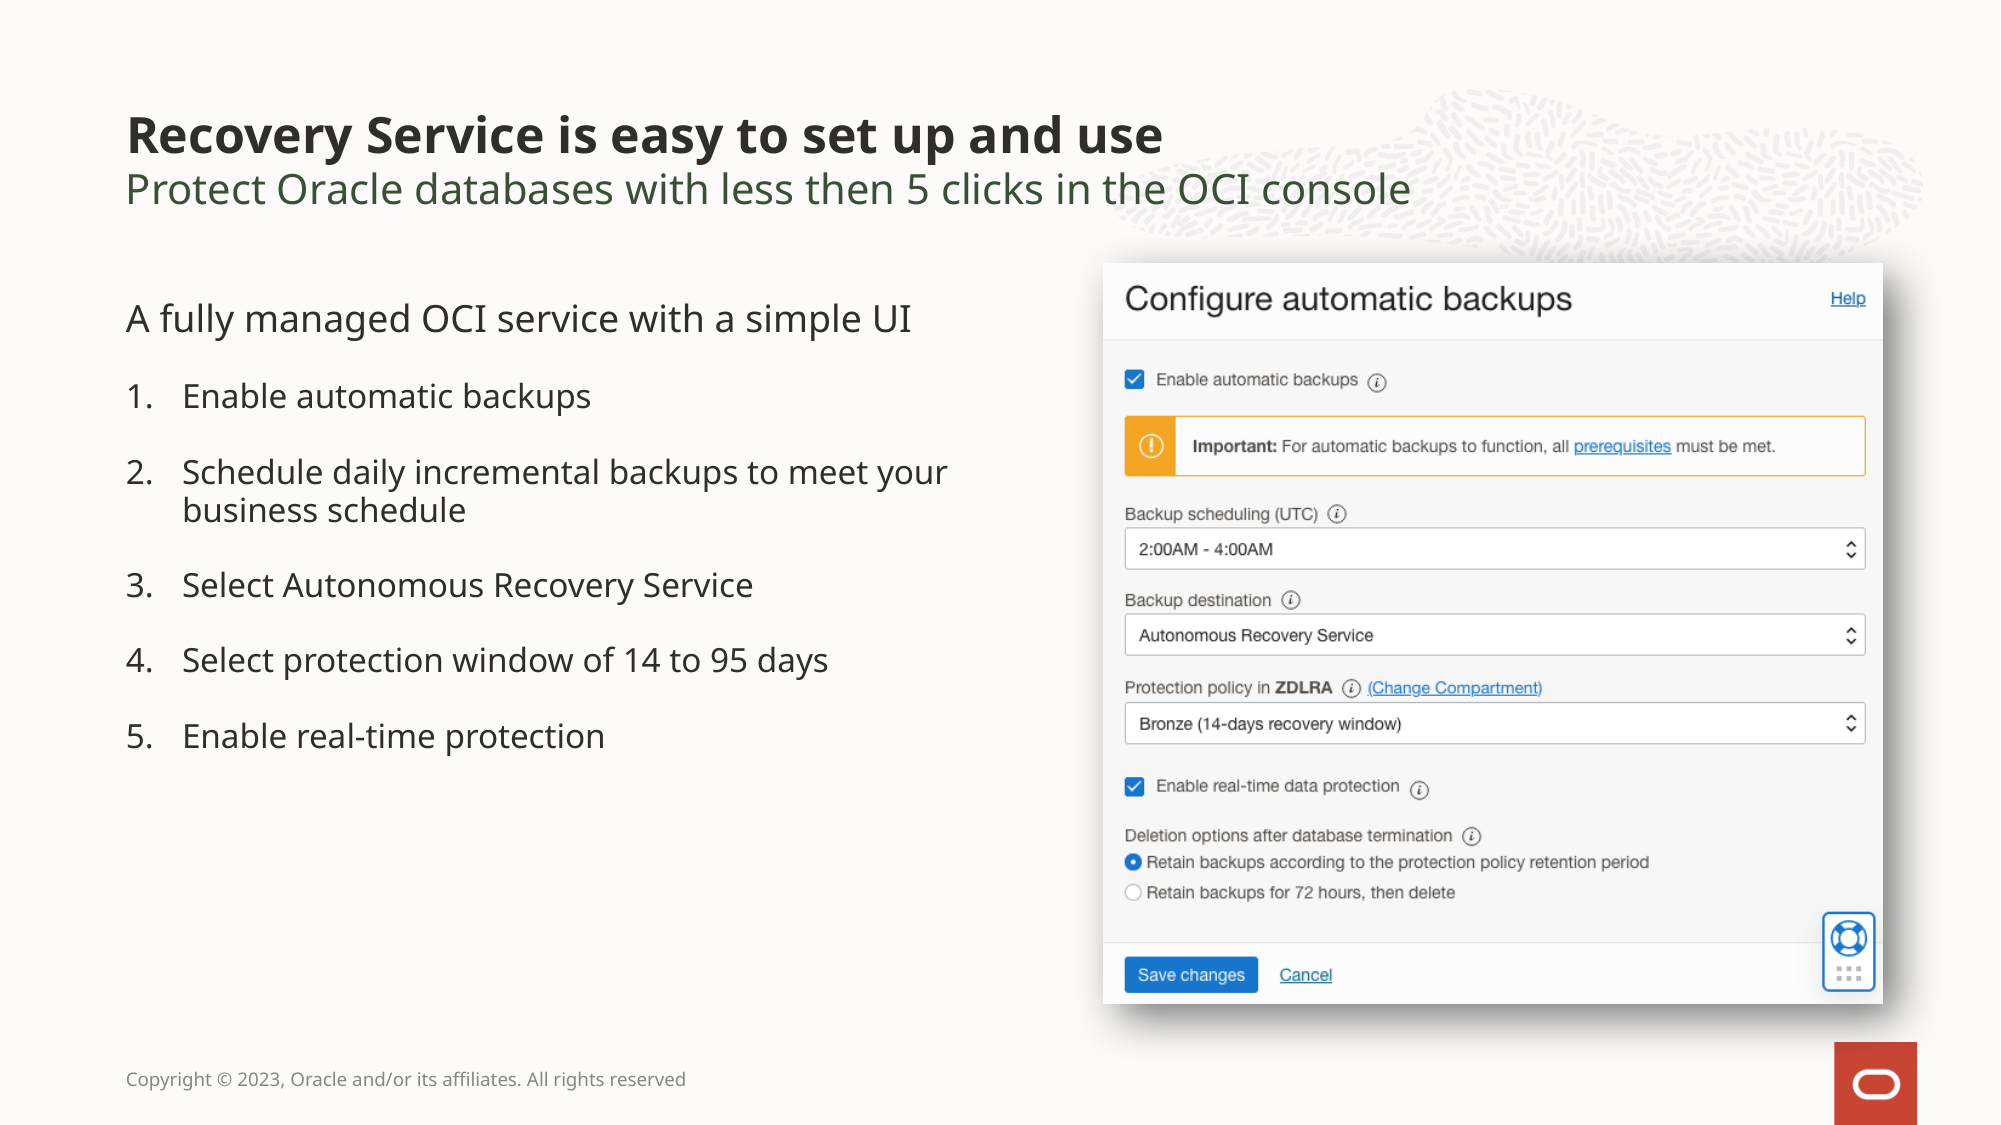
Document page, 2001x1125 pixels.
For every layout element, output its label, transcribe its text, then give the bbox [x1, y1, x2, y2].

picture [1100, 44, 1934, 1004]
title Recovery Service is easy to set up and use [126, 29, 1877, 165]
list Protect Oracle databases with less then 5 clicks in the OCI console [125, 166, 1877, 221]
list A fully managed OCI service with a simple UI Enable automatic backups Schedule daily incremental backups to meet your business schedule Select Autonomous Recovery Service Select protection window of 14 to 95 days Enable real-time protection [125, 298, 958, 1002]
footer Copyright © 2023, Oracle and/or its affiliates. All rights reserved [125, 1049, 1069, 1110]
